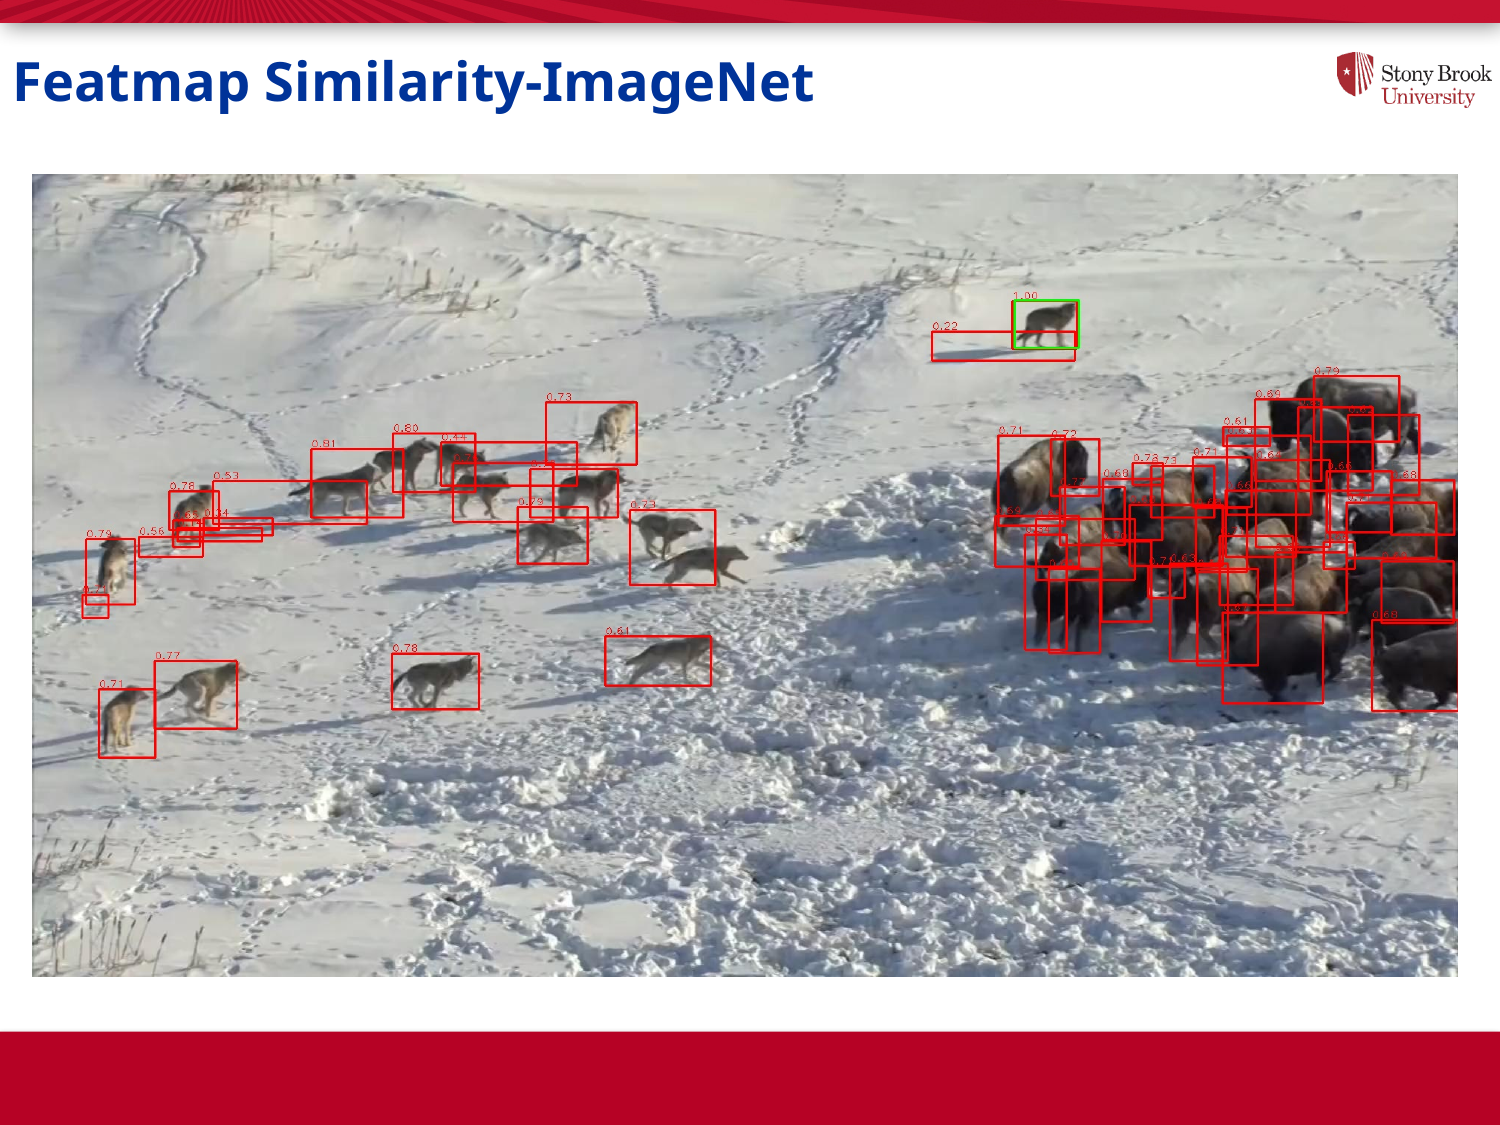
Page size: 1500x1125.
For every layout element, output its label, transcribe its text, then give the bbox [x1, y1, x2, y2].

picture [32, 174, 1458, 977]
picture [1479, 52, 1492, 108]
picture [0, 0, 1500, 23]
title Featmap Similarity-ImageNet [12, 27, 1479, 146]
